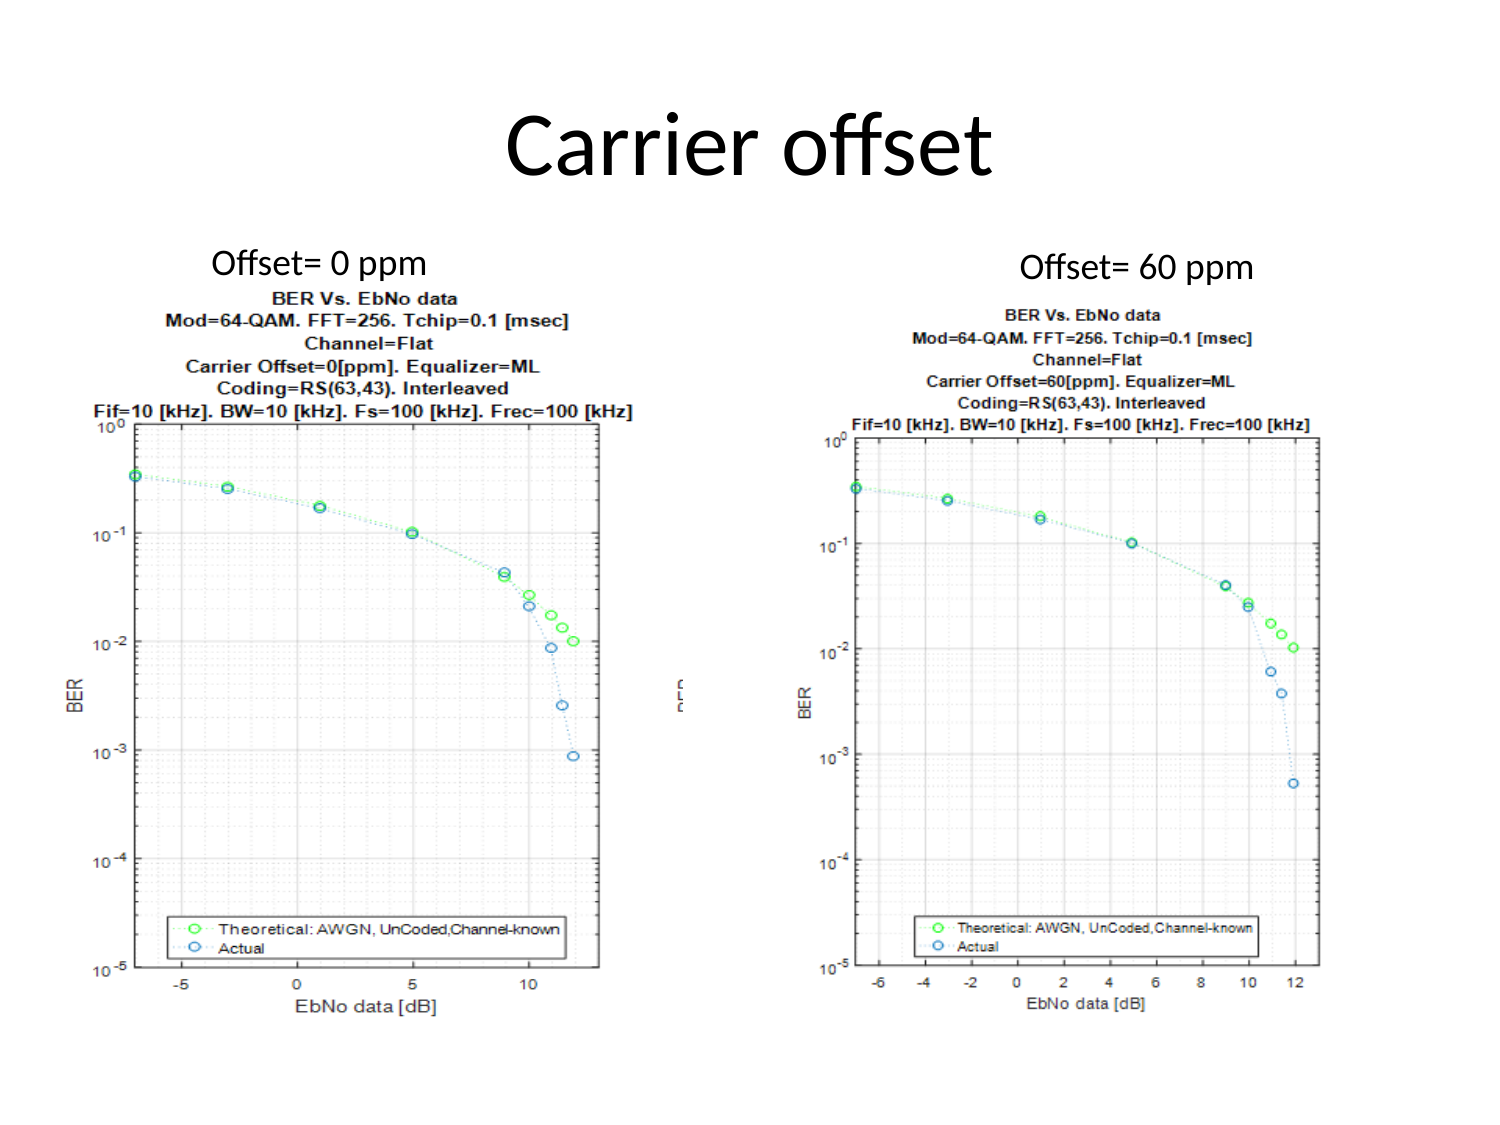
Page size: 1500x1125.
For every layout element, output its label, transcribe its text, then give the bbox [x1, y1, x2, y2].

title Carrier offset [75, 45, 1425, 233]
text_box Offset= 60 ppm [1004, 234, 1270, 293]
picture [31, 287, 684, 1034]
text_box Offset= 0 ppm [196, 230, 443, 286]
picture [749, 295, 1387, 1051]
